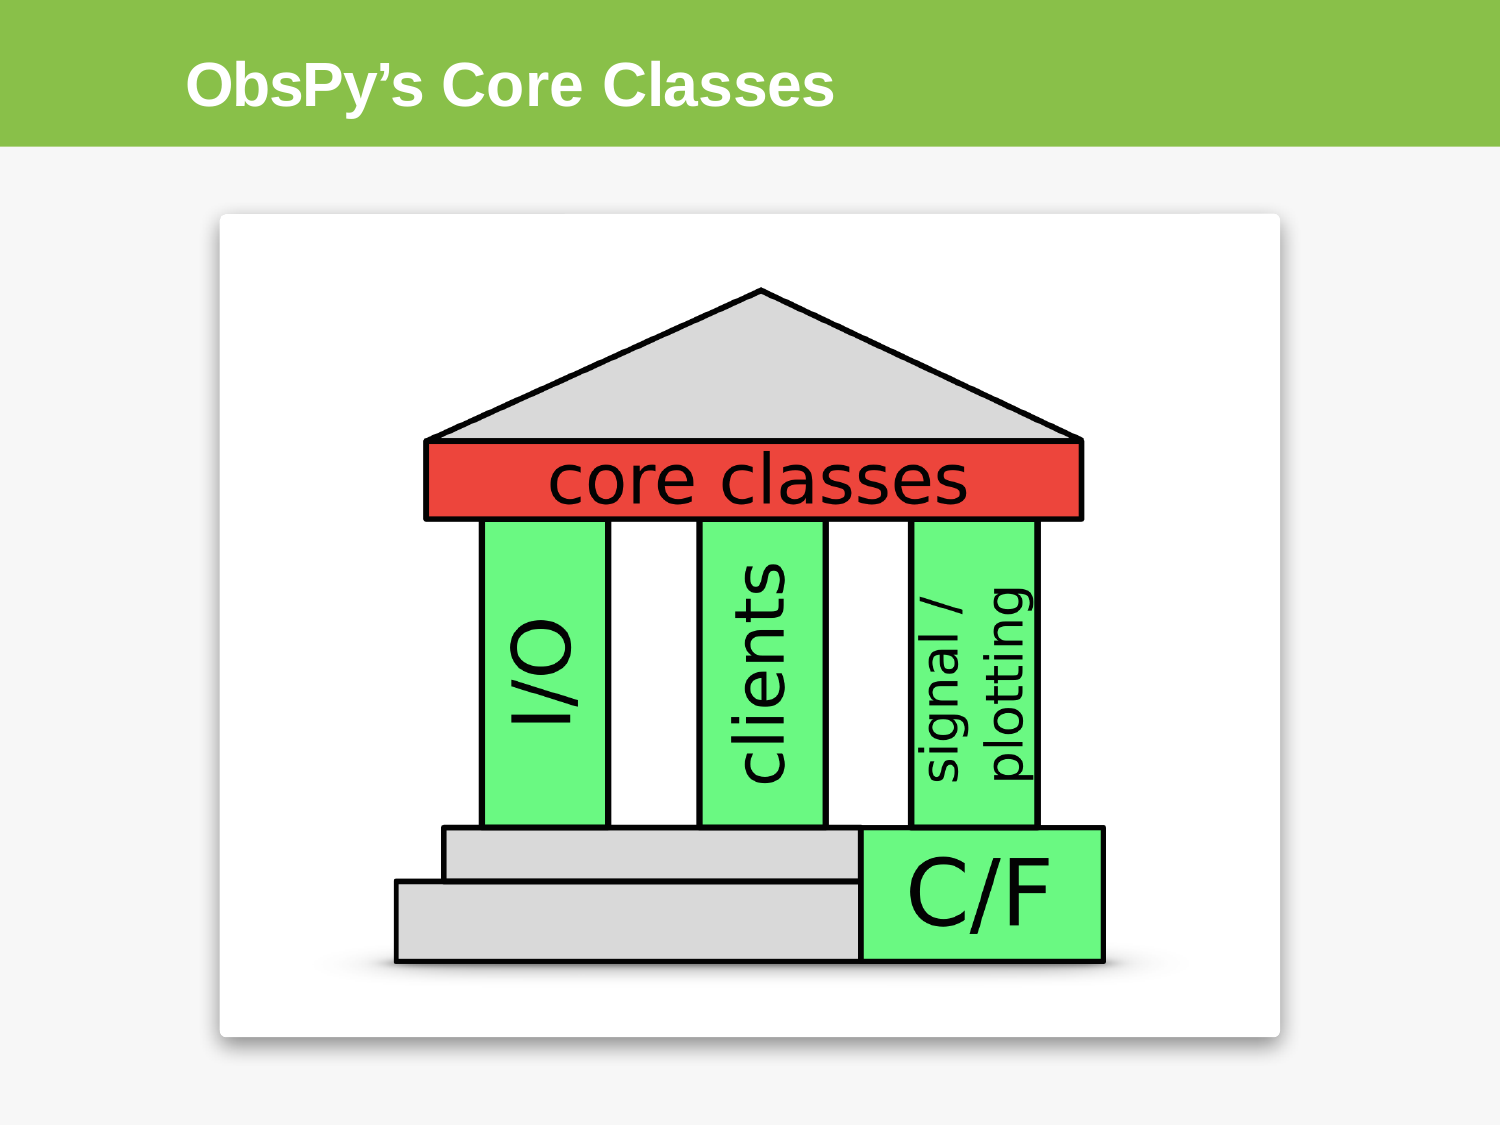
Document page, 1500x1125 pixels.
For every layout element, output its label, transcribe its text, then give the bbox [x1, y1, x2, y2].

text_box [219, 213, 1281, 853]
title ObsPy’s Core Classes [70, 43, 951, 120]
text_box [218, 853, 1282, 1074]
text_box [197, 201, 1303, 1068]
text_box [393, 287, 1106, 964]
